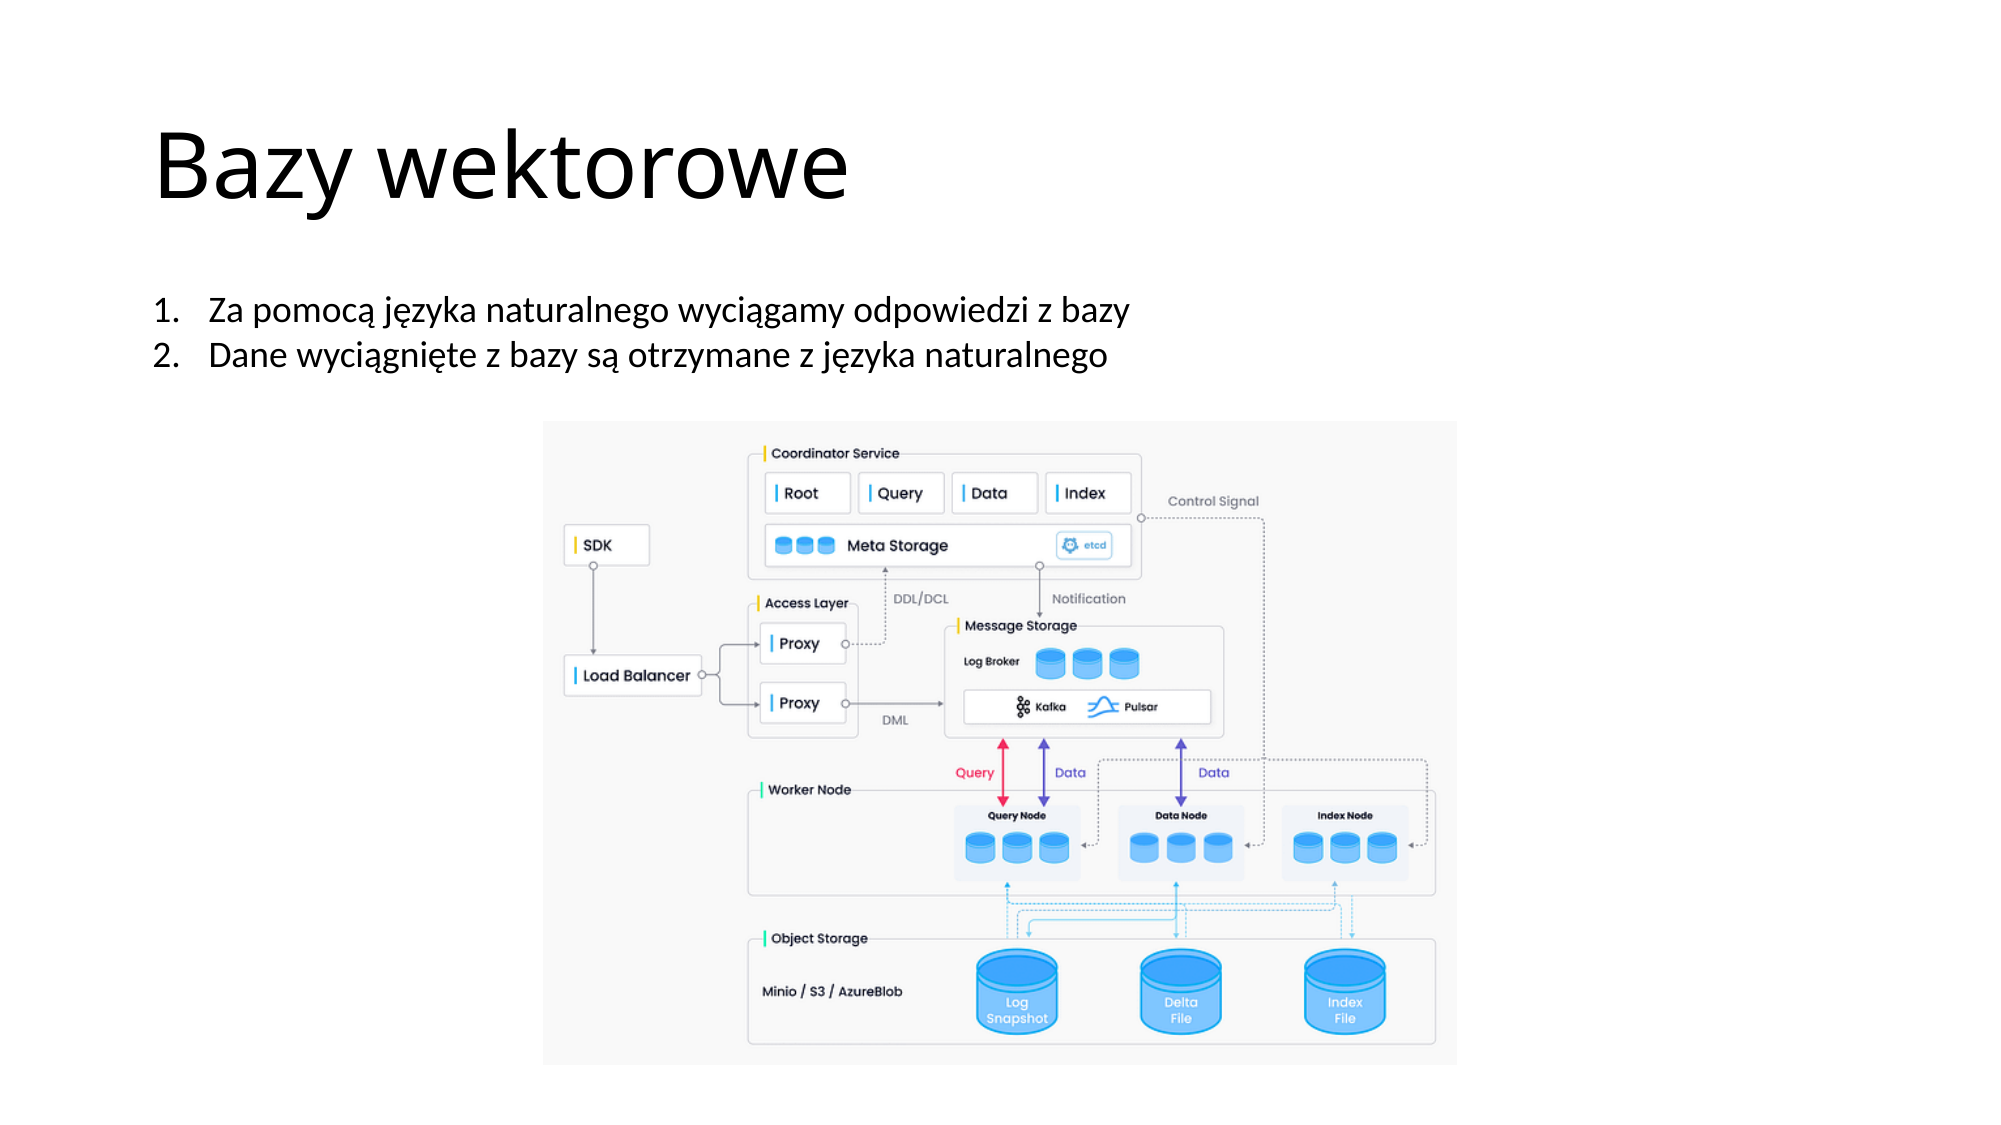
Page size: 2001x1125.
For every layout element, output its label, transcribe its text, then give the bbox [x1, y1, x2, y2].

picture [543, 421, 1457, 1065]
title Bazy wektorowe [137, 59, 1863, 278]
text_box Za pomocą języka naturalnego wyciągamy odpowiedzi z bazy Dane wyciągnięte z bazy są otrzymane z języka naturalnego [137, 277, 1259, 382]
